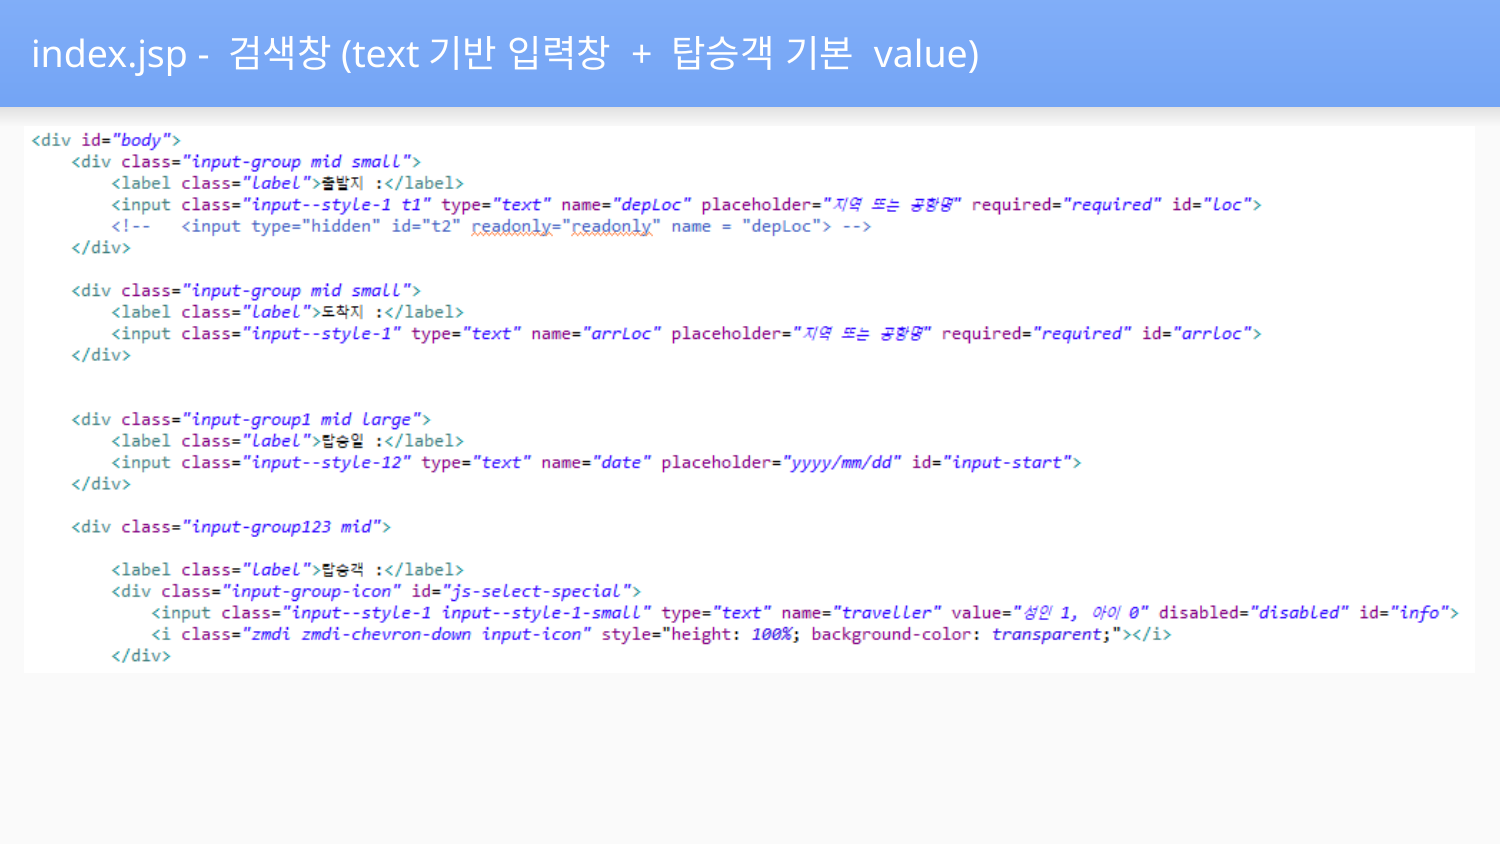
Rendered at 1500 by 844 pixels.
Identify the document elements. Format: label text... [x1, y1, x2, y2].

picture [24, 126, 1476, 673]
title index.jsp - 검색창(text기반 입력창 + 탑승객 기본 value) [16, 2, 1464, 102]
